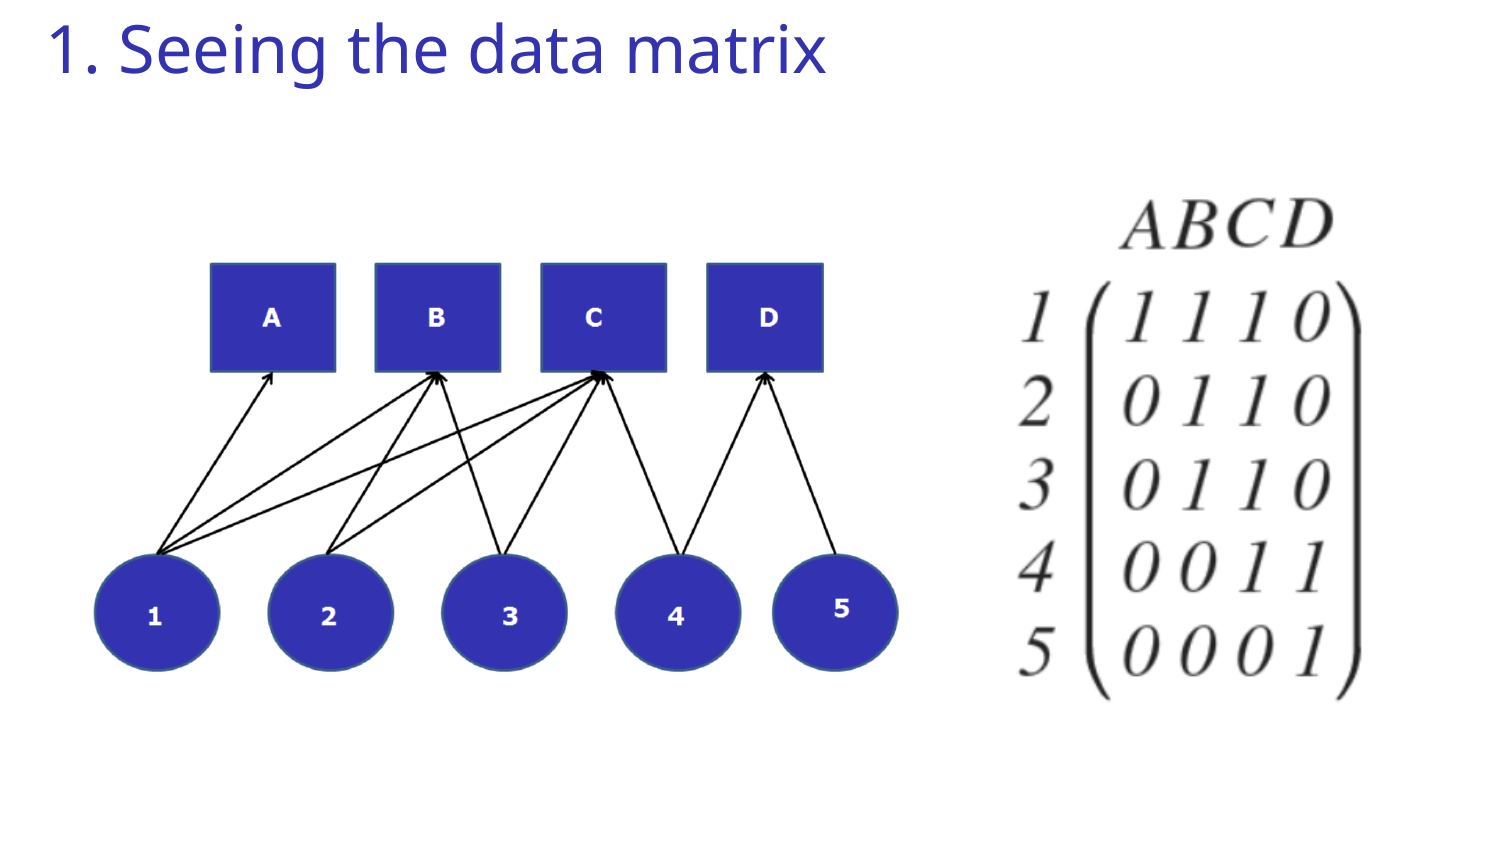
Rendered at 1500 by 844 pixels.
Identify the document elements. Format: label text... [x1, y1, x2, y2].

title 1. Seeing the data matrix [0, 0, 1463, 94]
picture [74, 246, 922, 685]
picture [987, 159, 1421, 726]
